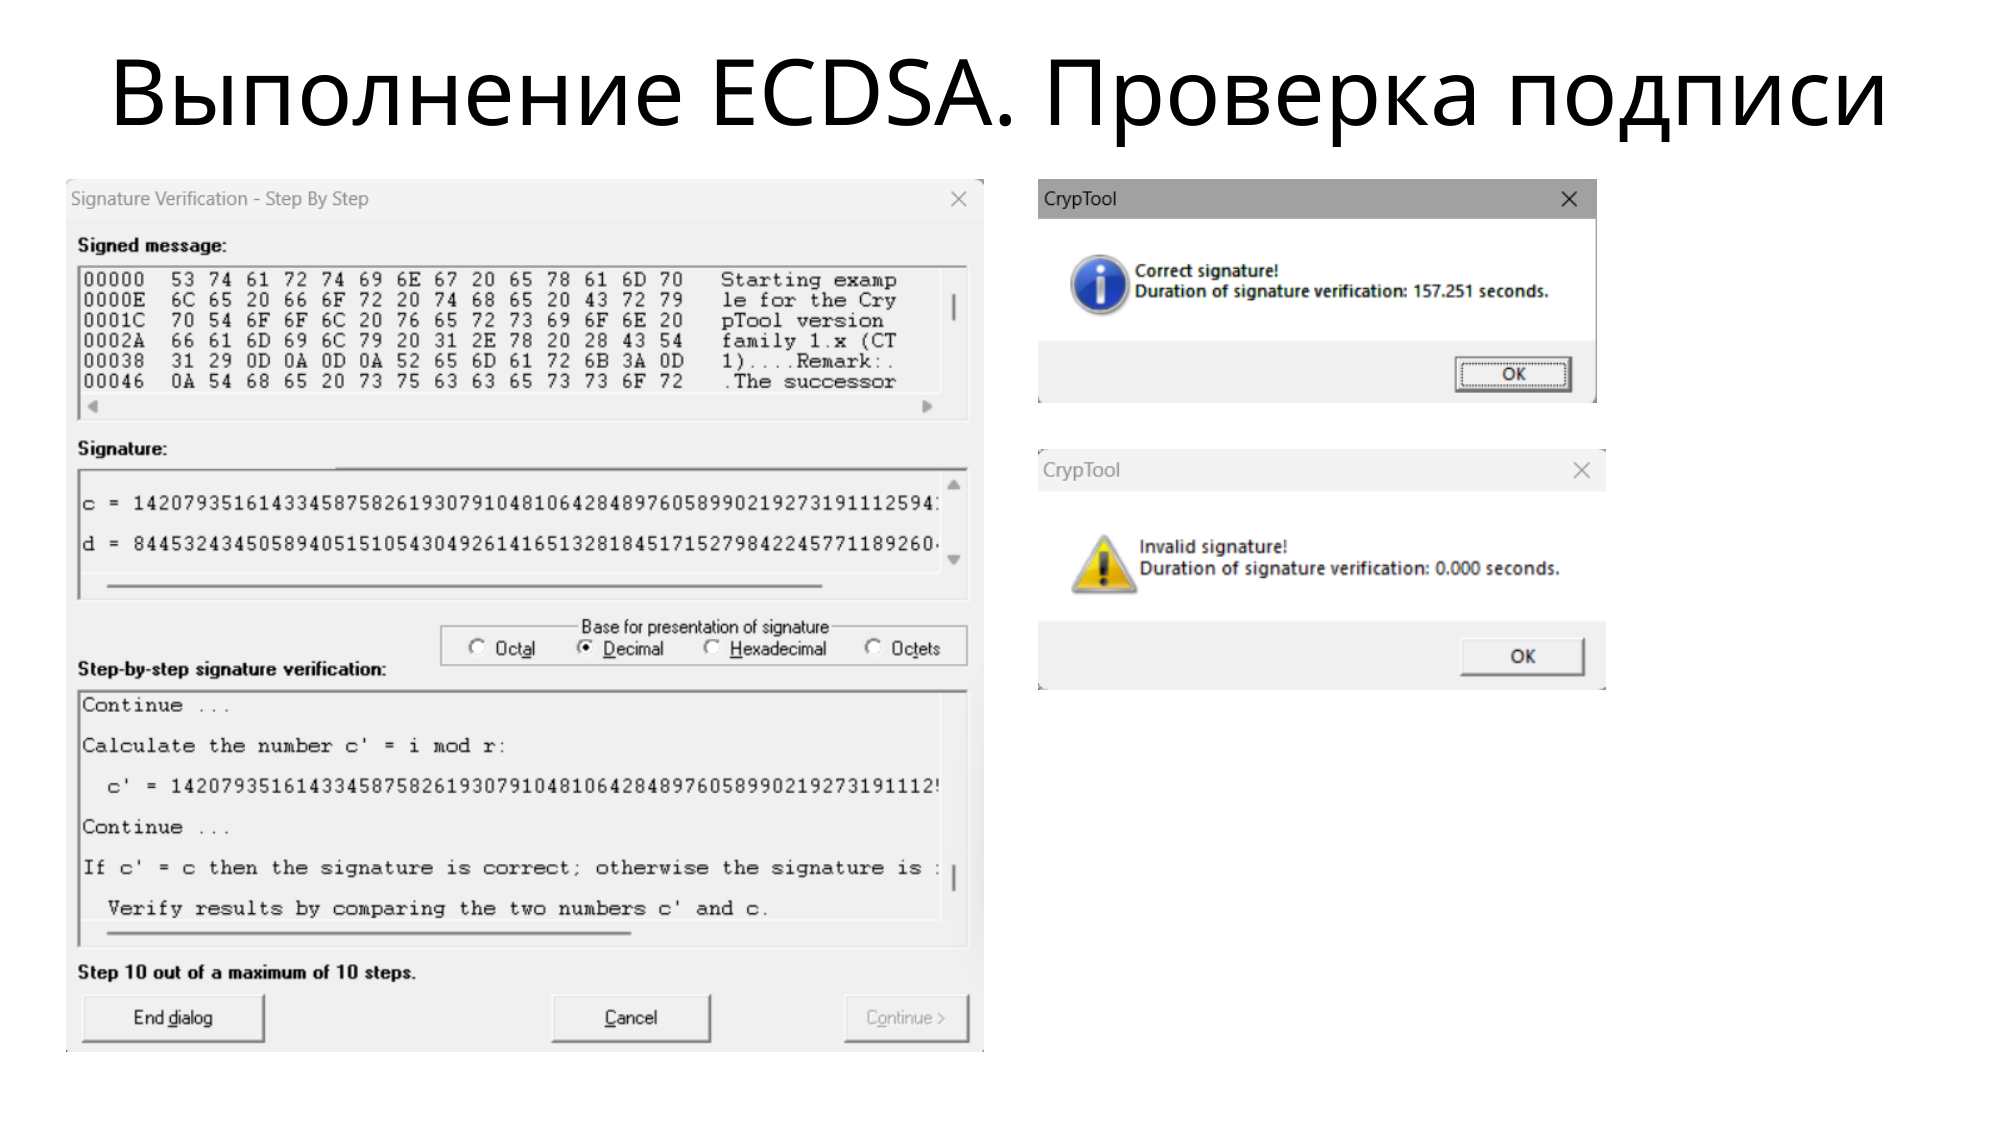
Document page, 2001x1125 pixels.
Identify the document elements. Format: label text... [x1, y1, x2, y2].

picture [1038, 449, 1606, 690]
picture [1038, 179, 1597, 403]
title Выполнение ECDSA. Проверка подписи [0, 23, 2000, 168]
picture [66, 179, 984, 1052]
